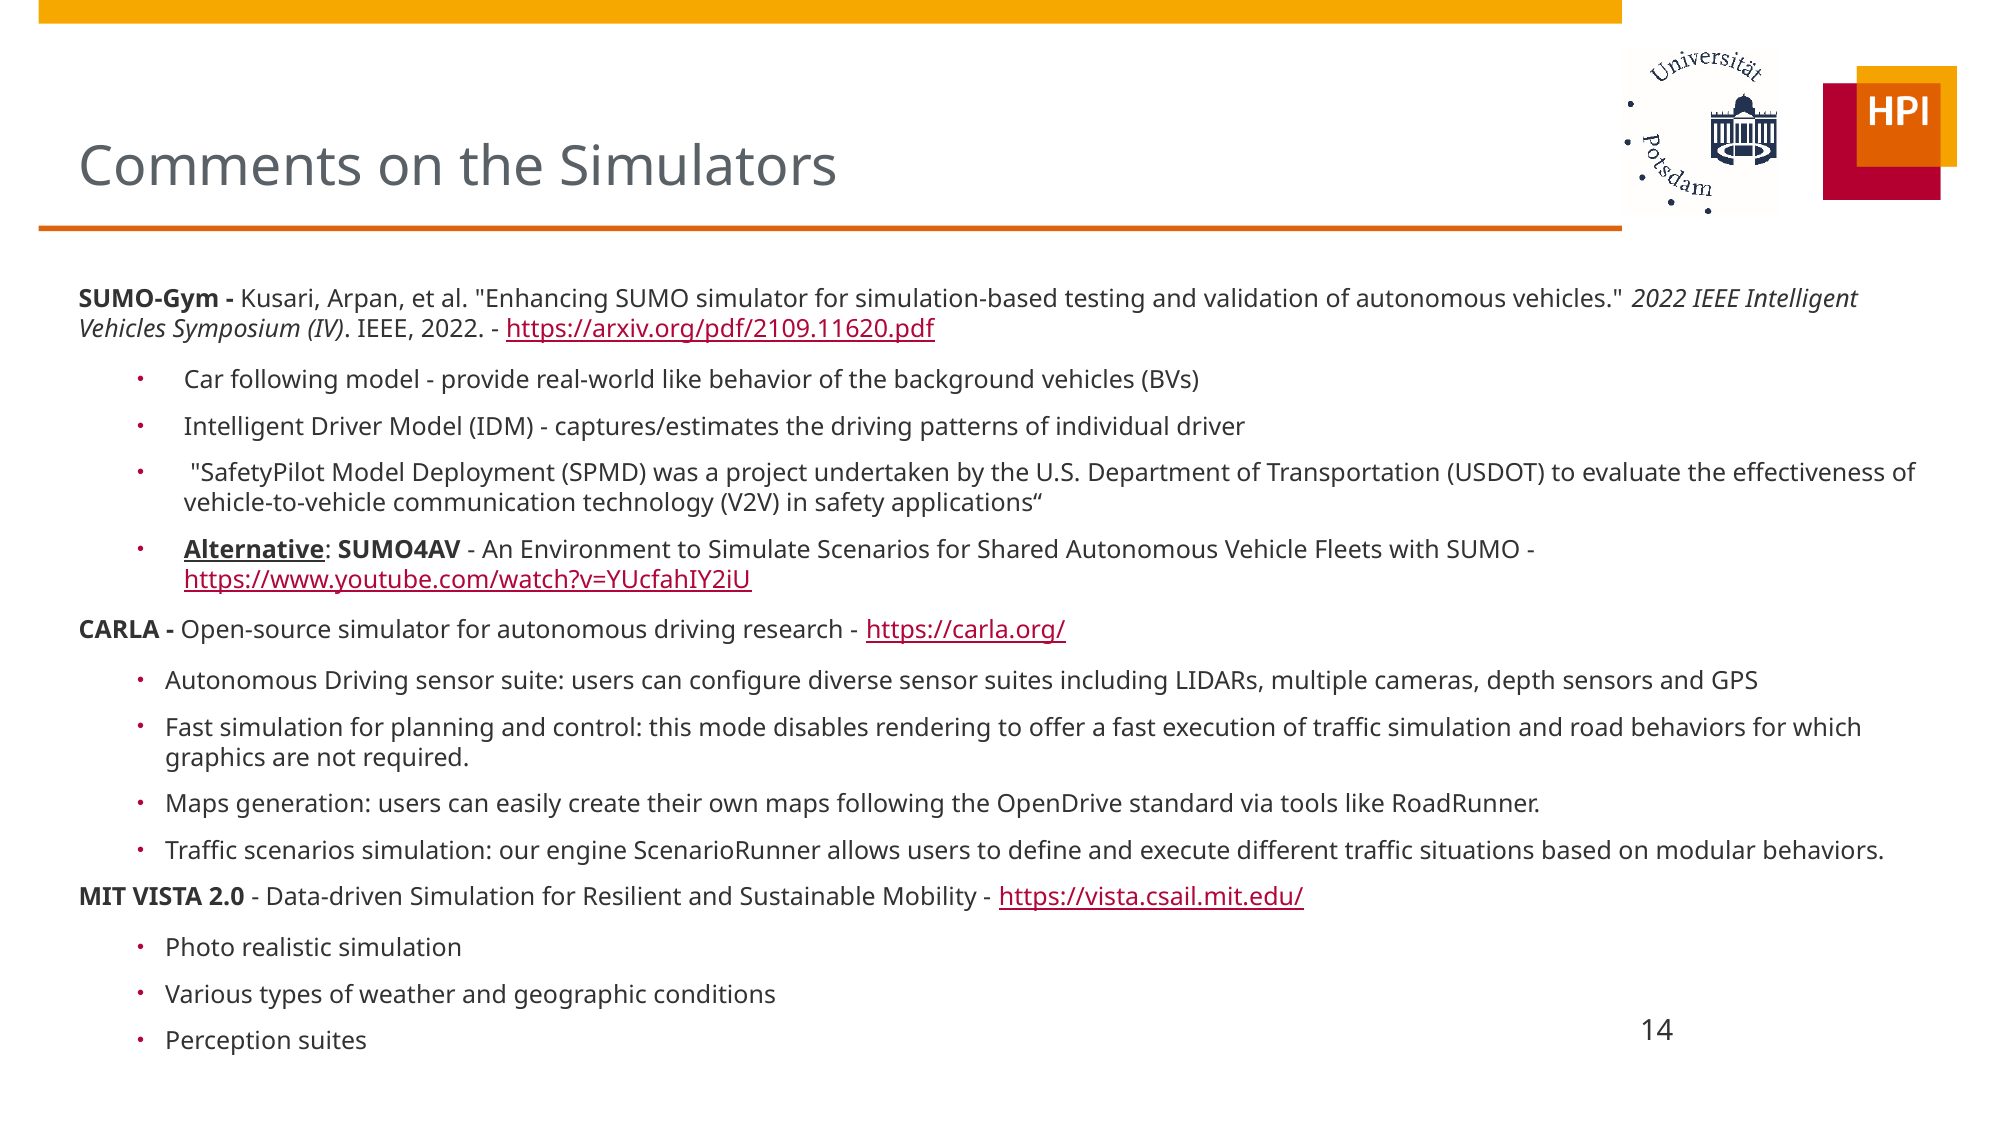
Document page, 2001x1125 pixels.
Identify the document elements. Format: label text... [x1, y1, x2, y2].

list SUMO-Gym - Kusari, Arpan, et al. "Enhancing SUMO simulator for simulation-based testing and validation of autonomous vehicles." 2022 IEEE Intelligent Vehicles Symposium (IV). IEEE, 2022. - https://arxiv.org/pdf/2109.11620.pdf Car following model - provide real-world like behavior of the background vehicles (BVs) Intelligent Driver Model (IDM) - captures/estimates the driving patterns of individual driver "SafetyPilot Model Deployment (SPMD) was a project undertaken by the U.S. Department of Transportation (USDOT) to evaluate the effectiveness of vehicle-to-vehicle communication technology (V2V) in safety applications“ Alternative: SUMO4AV - An Environment to Simulate Scenarios for Shared Autonomous Vehicle Fleets with SUMO - https://www.youtube.com/watch?v=YUcfahIY2iU CARLA - Open-source simulator for autonomous driving research - https://carla.org/ Autonomous Driving sensor suite: users can configure diverse sensor suites including LIDARs, multiple cameras, depth sensors and GPS Fast simulation for planning and control: this mode disables rendering to offer a fast execution of traffic simulation and road behaviors for which graphics are not required. Maps generation: users can easily create their own maps following the OpenDrive standard via tools like RoadRunner. Traffic scenarios simulation: our engine ScenarioRunner allows users to define and execute different traffic situations based on modular behaviors. MIT VISTA 2.0 - Data-driven Simulation for Resilient and Sustainable Mobility - https://vista.csail.mit.edu/ Photo realistic simulation Various types of weather and geographic conditions Perception suites [78, 271, 1933, 1102]
picture [1622, 49, 1779, 216]
picture [1823, 66, 1957, 200]
title Comments on the Simulators [78, 23, 1583, 227]
slide_number 14 [1622, 1011, 1961, 1051]
